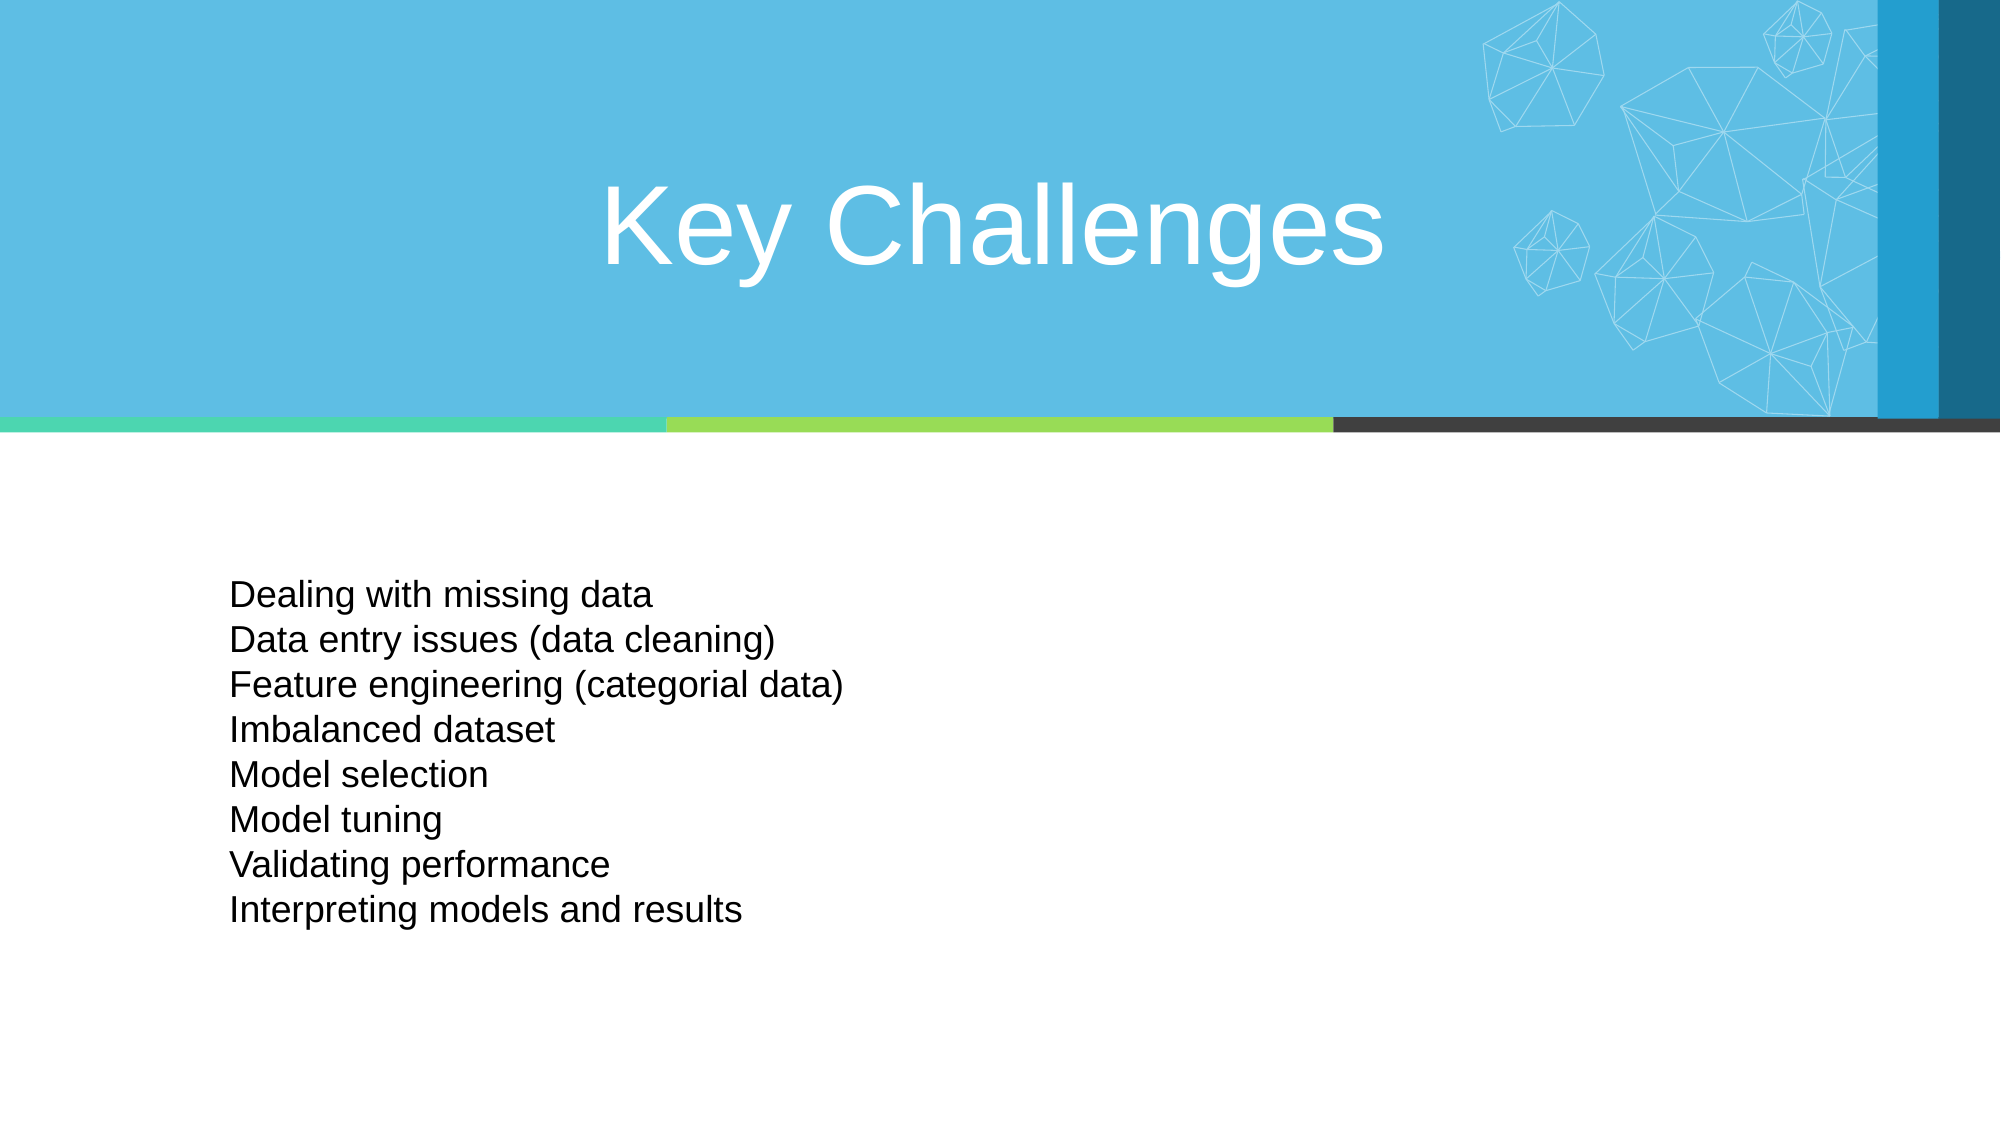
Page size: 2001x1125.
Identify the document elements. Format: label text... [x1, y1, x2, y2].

text_box Dealing with missing data Data entry issues (data cleaning) Feature engineering (categorial data) Imbalanced dataset Model selection Model tuning Validating performance Interpreting models and results [214, 562, 860, 938]
text_box Key Challenges [584, 144, 1416, 295]
